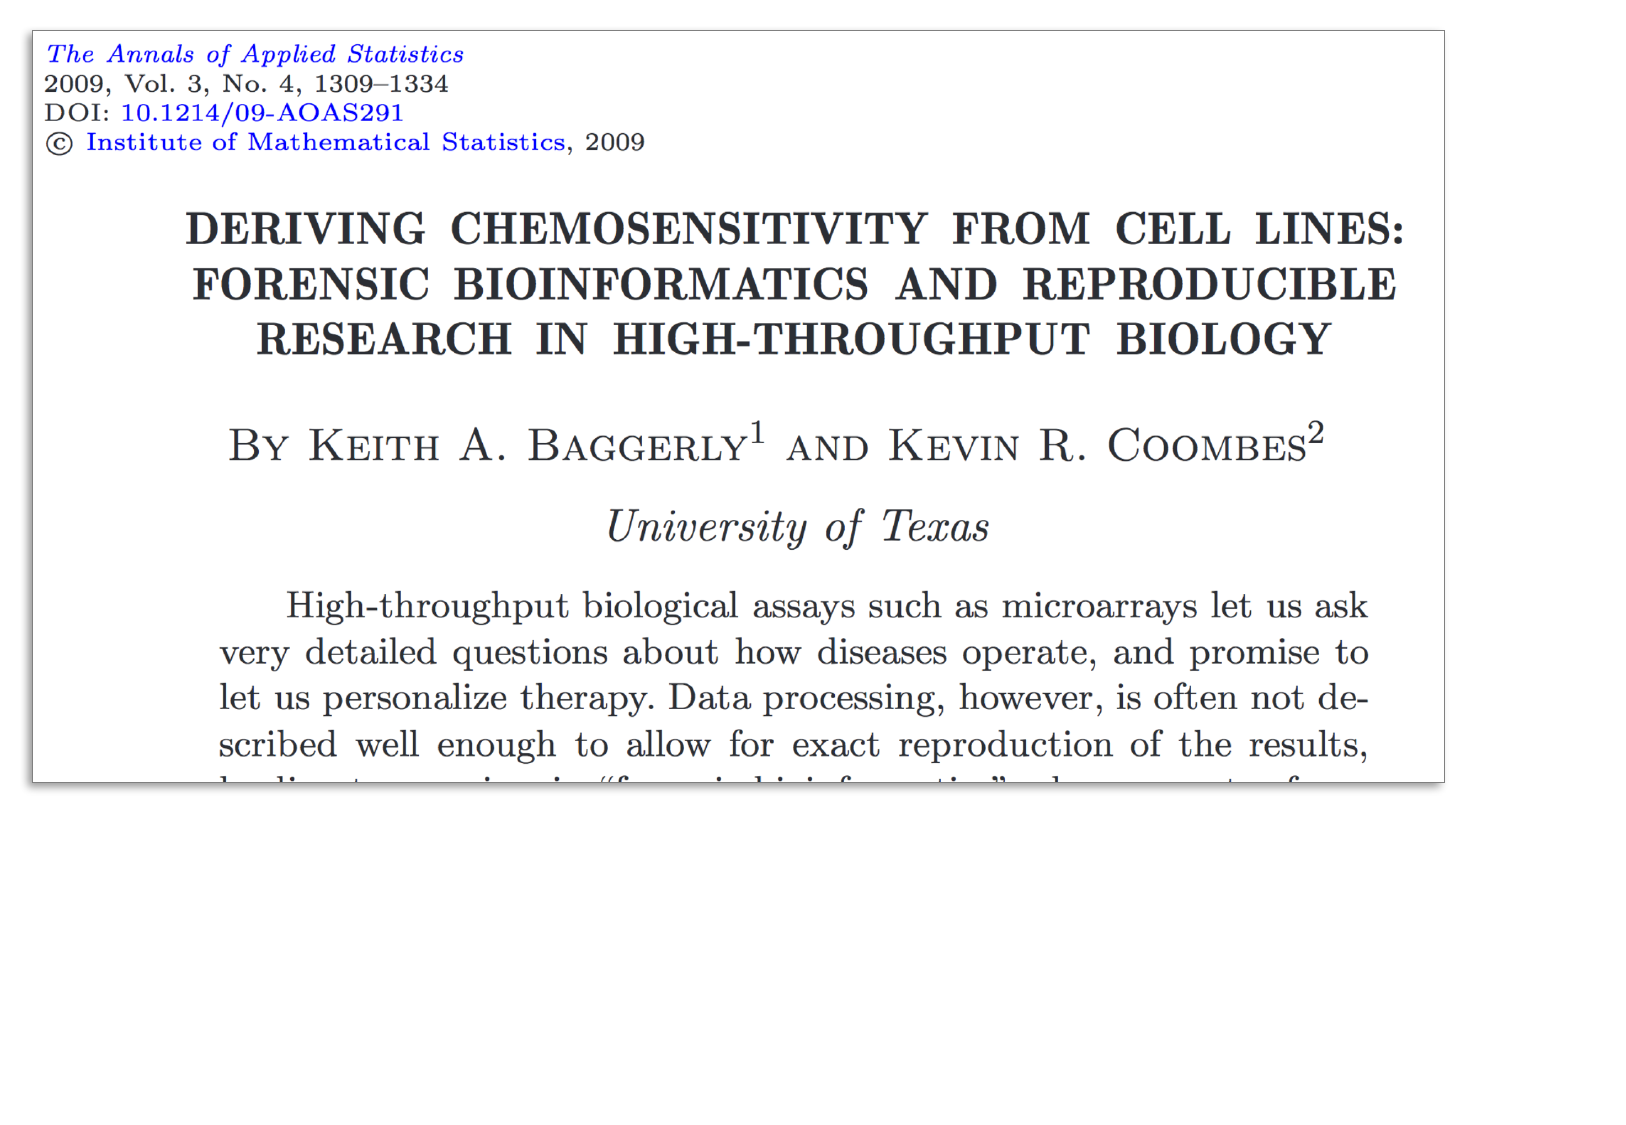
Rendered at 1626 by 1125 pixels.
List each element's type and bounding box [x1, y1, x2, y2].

picture [32, 30, 1445, 784]
